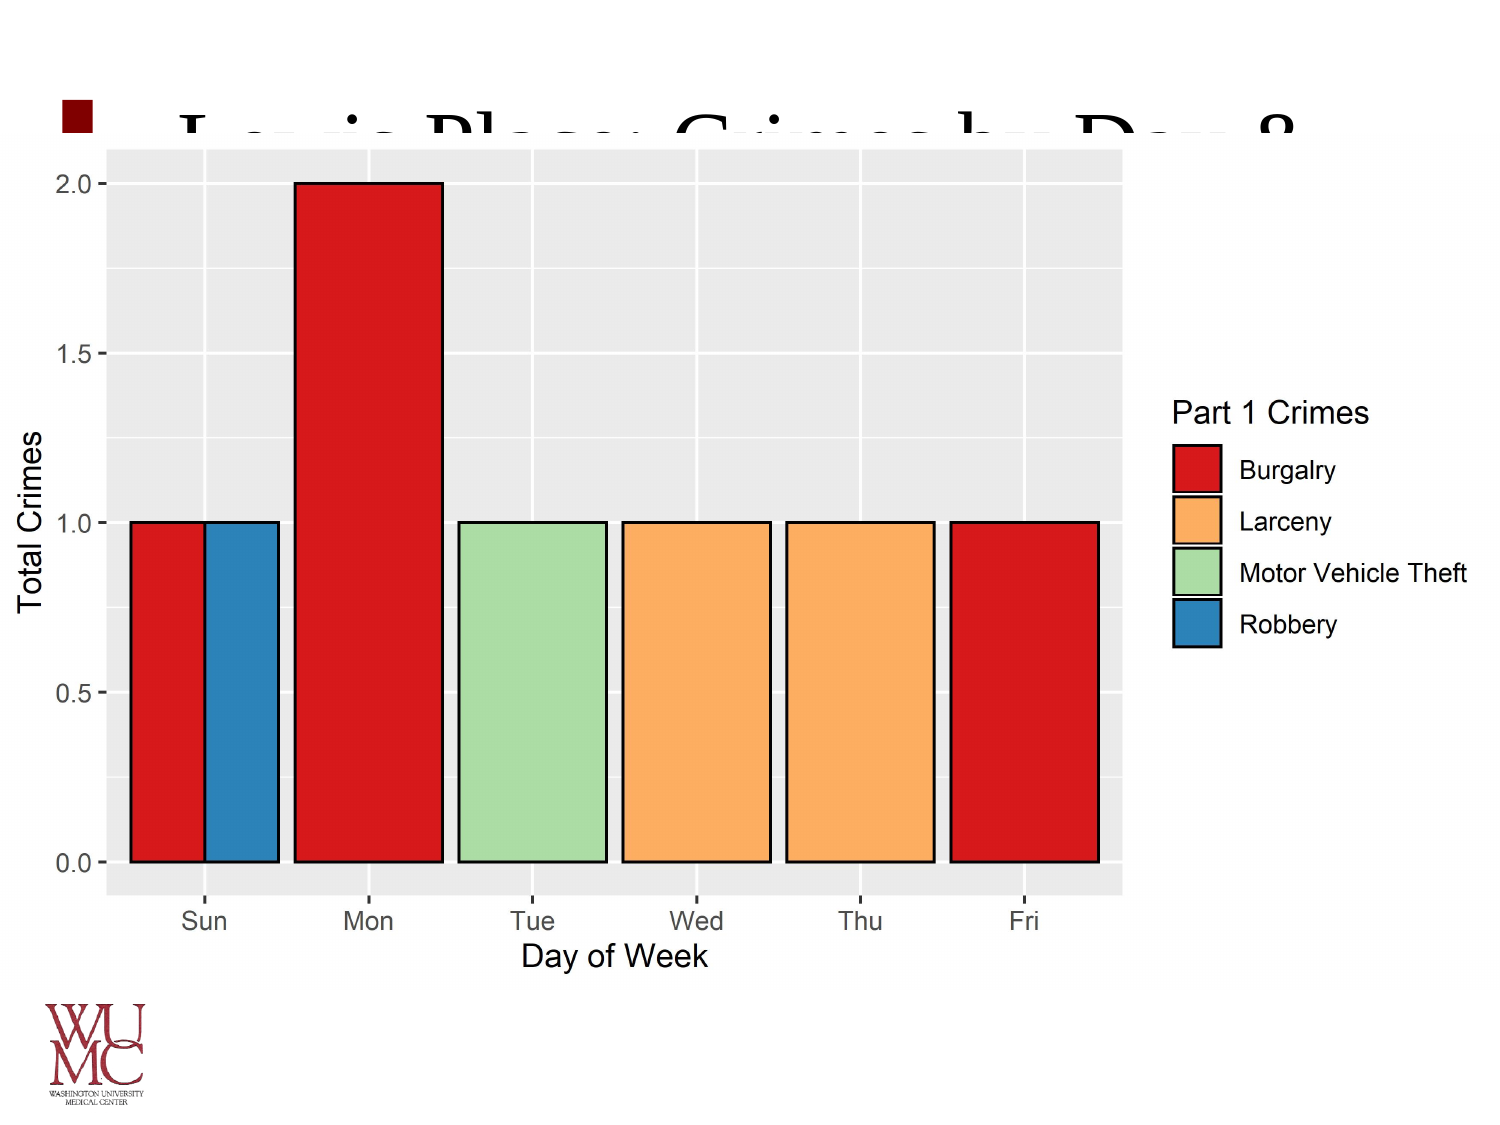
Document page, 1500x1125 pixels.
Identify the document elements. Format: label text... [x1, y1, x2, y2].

picture [0, 133, 1500, 990]
title Lewis Place: Crimes by Day & Category [112, 99, 1388, 131]
picture [41, 996, 156, 1113]
